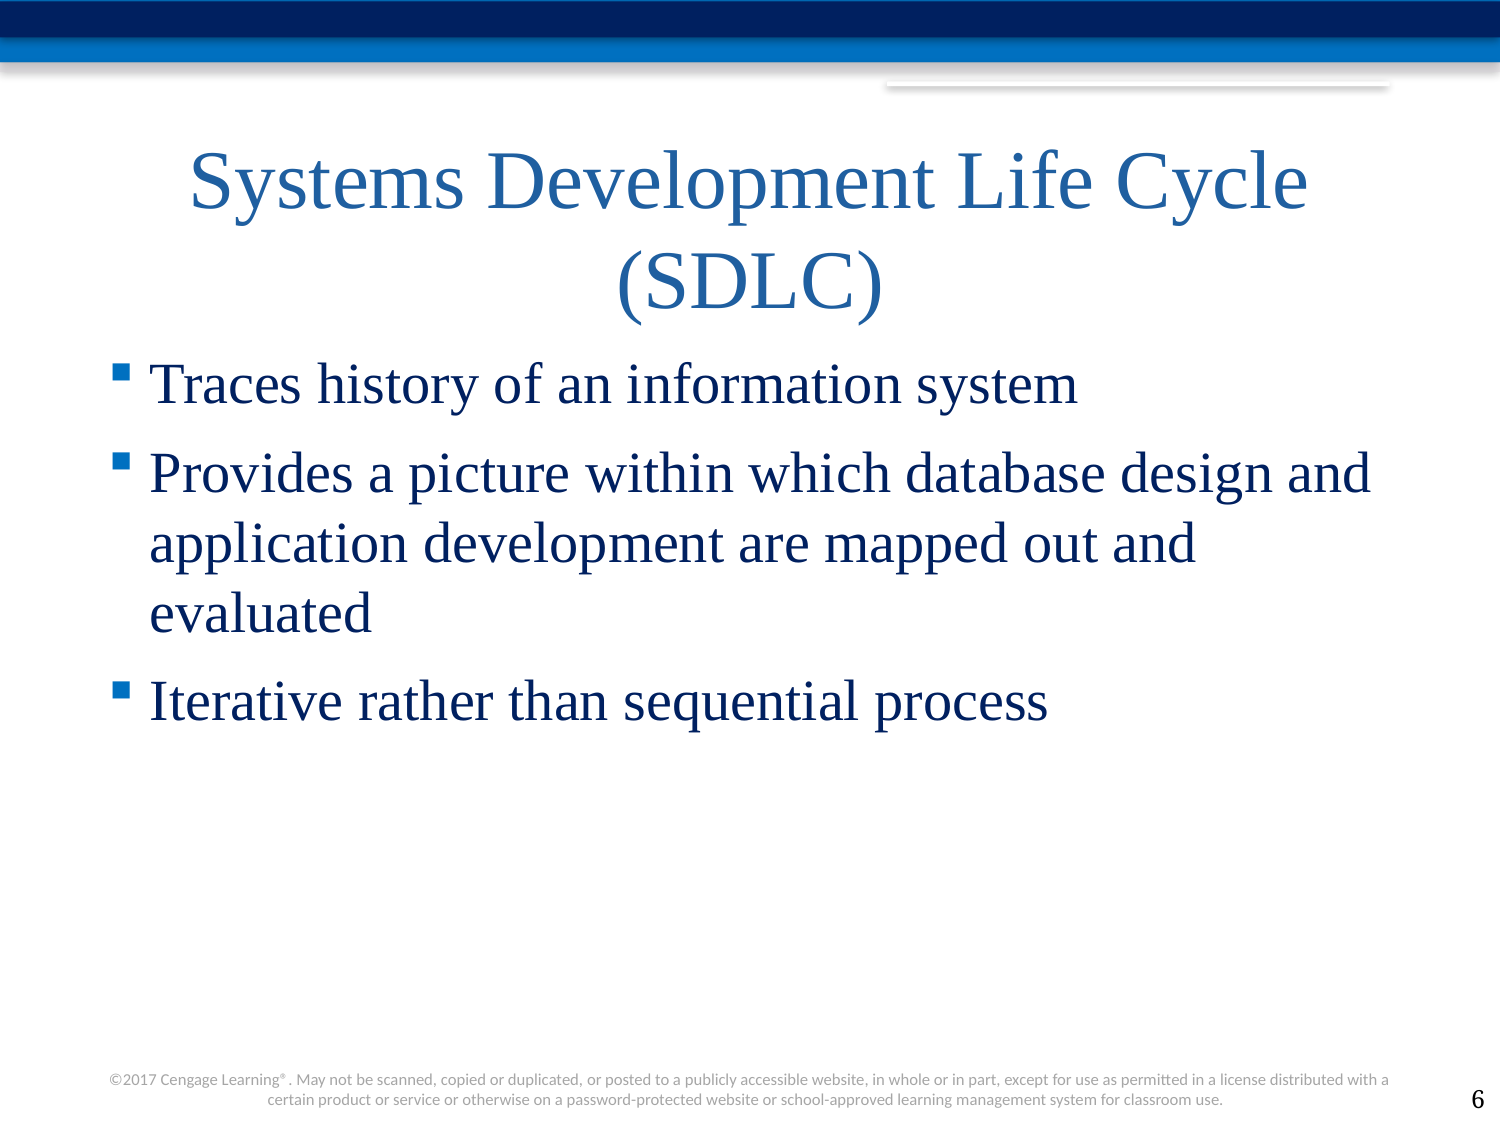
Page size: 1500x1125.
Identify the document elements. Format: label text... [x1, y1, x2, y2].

slide_number 6 [1425, 1074, 1500, 1125]
list Traces history of an information system Provides a picture within which database design and application development are mapped out and evaluated Iterative rather than sequential process [75, 337, 1425, 1013]
title Systems Development Life Cycle (SDLC) [75, 137, 1425, 313]
